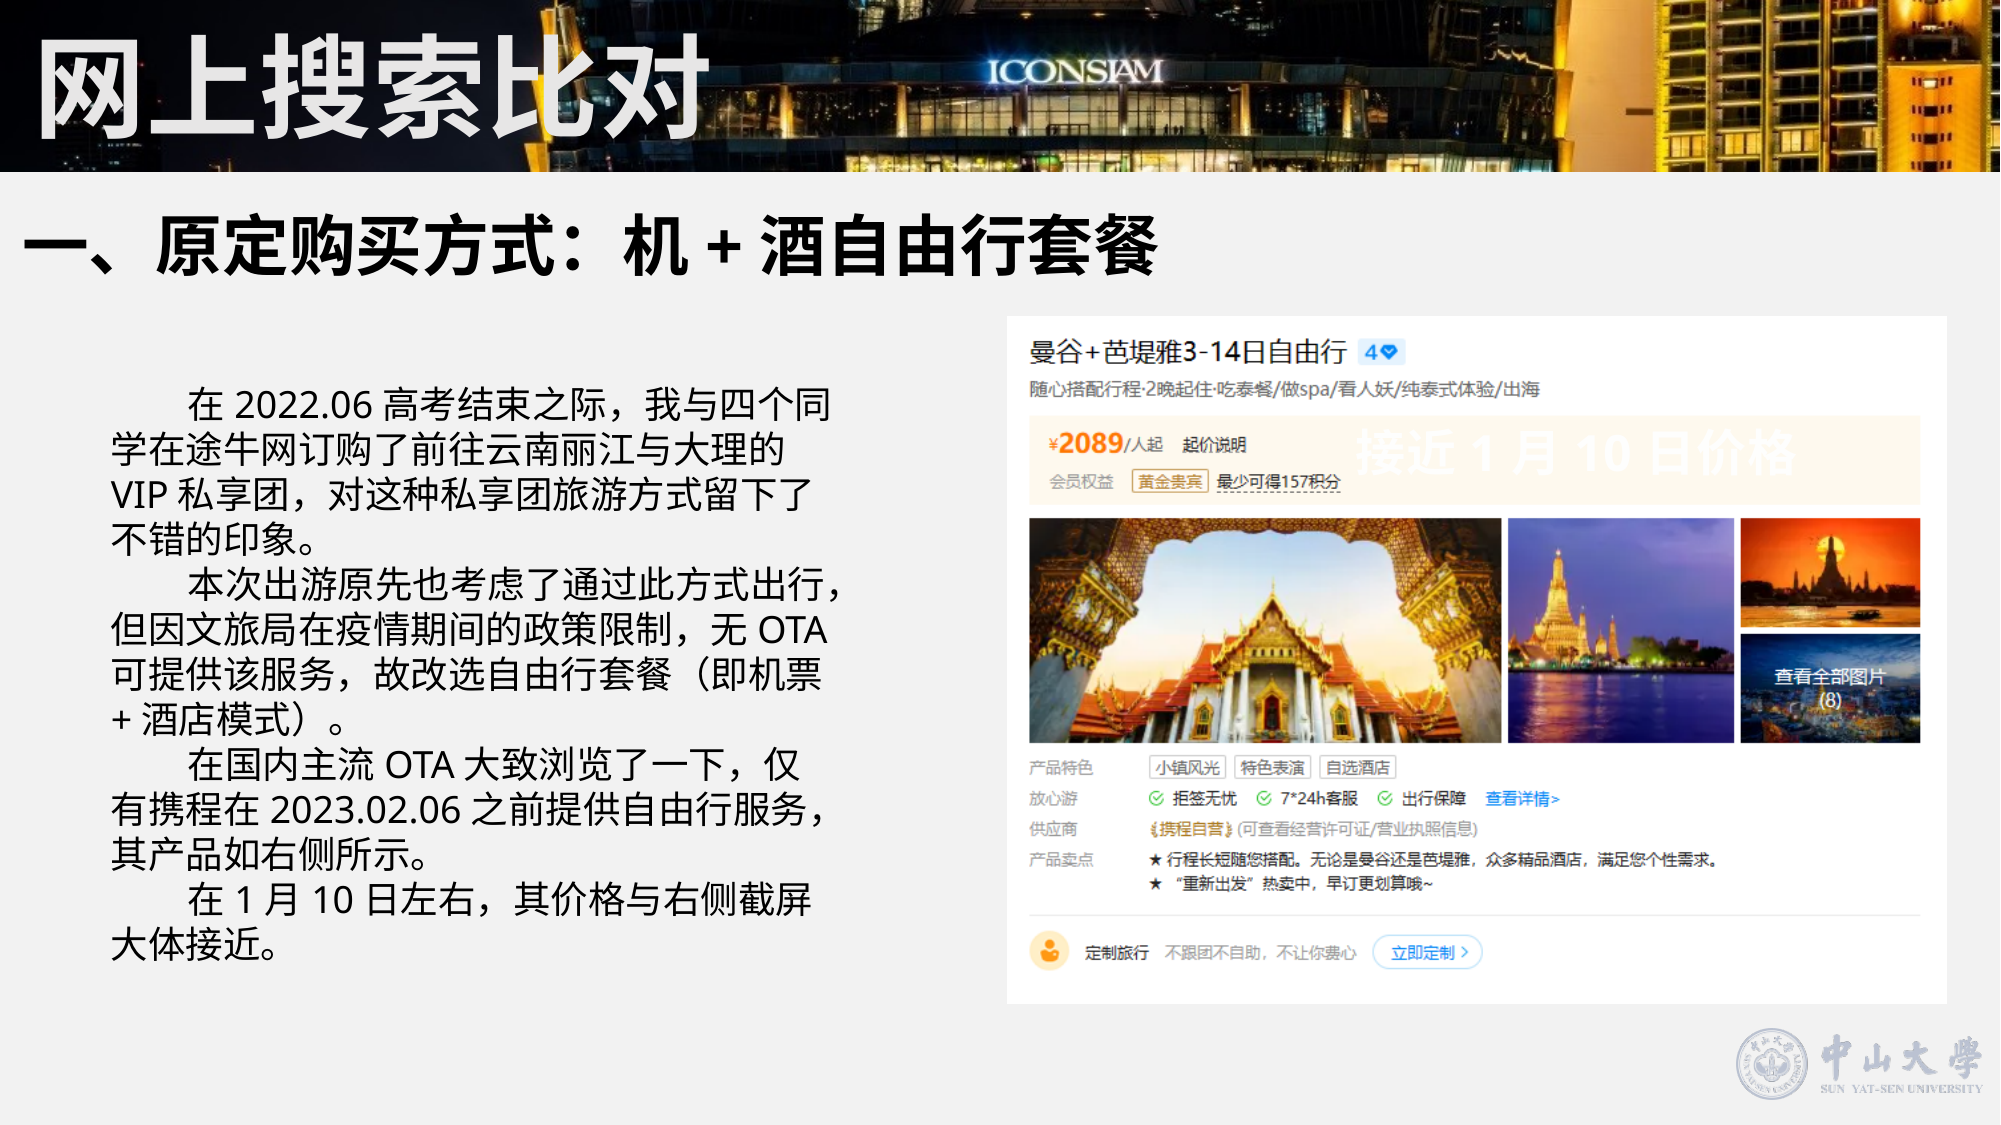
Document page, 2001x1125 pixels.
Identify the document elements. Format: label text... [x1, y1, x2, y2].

picture [1007, 316, 1947, 1004]
text_box 在2022.06高考结束之际，我与四个同学在途牛网订购了前往云南丽江与大理的VIP私享团，对这种私享团旅游方式留下了不错的印象。 本次出游原先也考虑了通过此方式出行，但因文旅局在疫情期间的政策限制，无OTA可提供该服务，故改选自由行套餐（即机票+酒店模式）。 在国内主流OTA大致浏览了一下，仅有携程在2023.02.06之前提供自由行服务，其产品如右侧所示。 在1月10日左右，其价格与右侧截屏大体接近。 [96, 373, 848, 974]
picture [0, 0, 2000, 172]
text_box 一、原定购买方式：机+酒自由行套餐 [7, 196, 1176, 291]
picture [1736, 1028, 1983, 1100]
